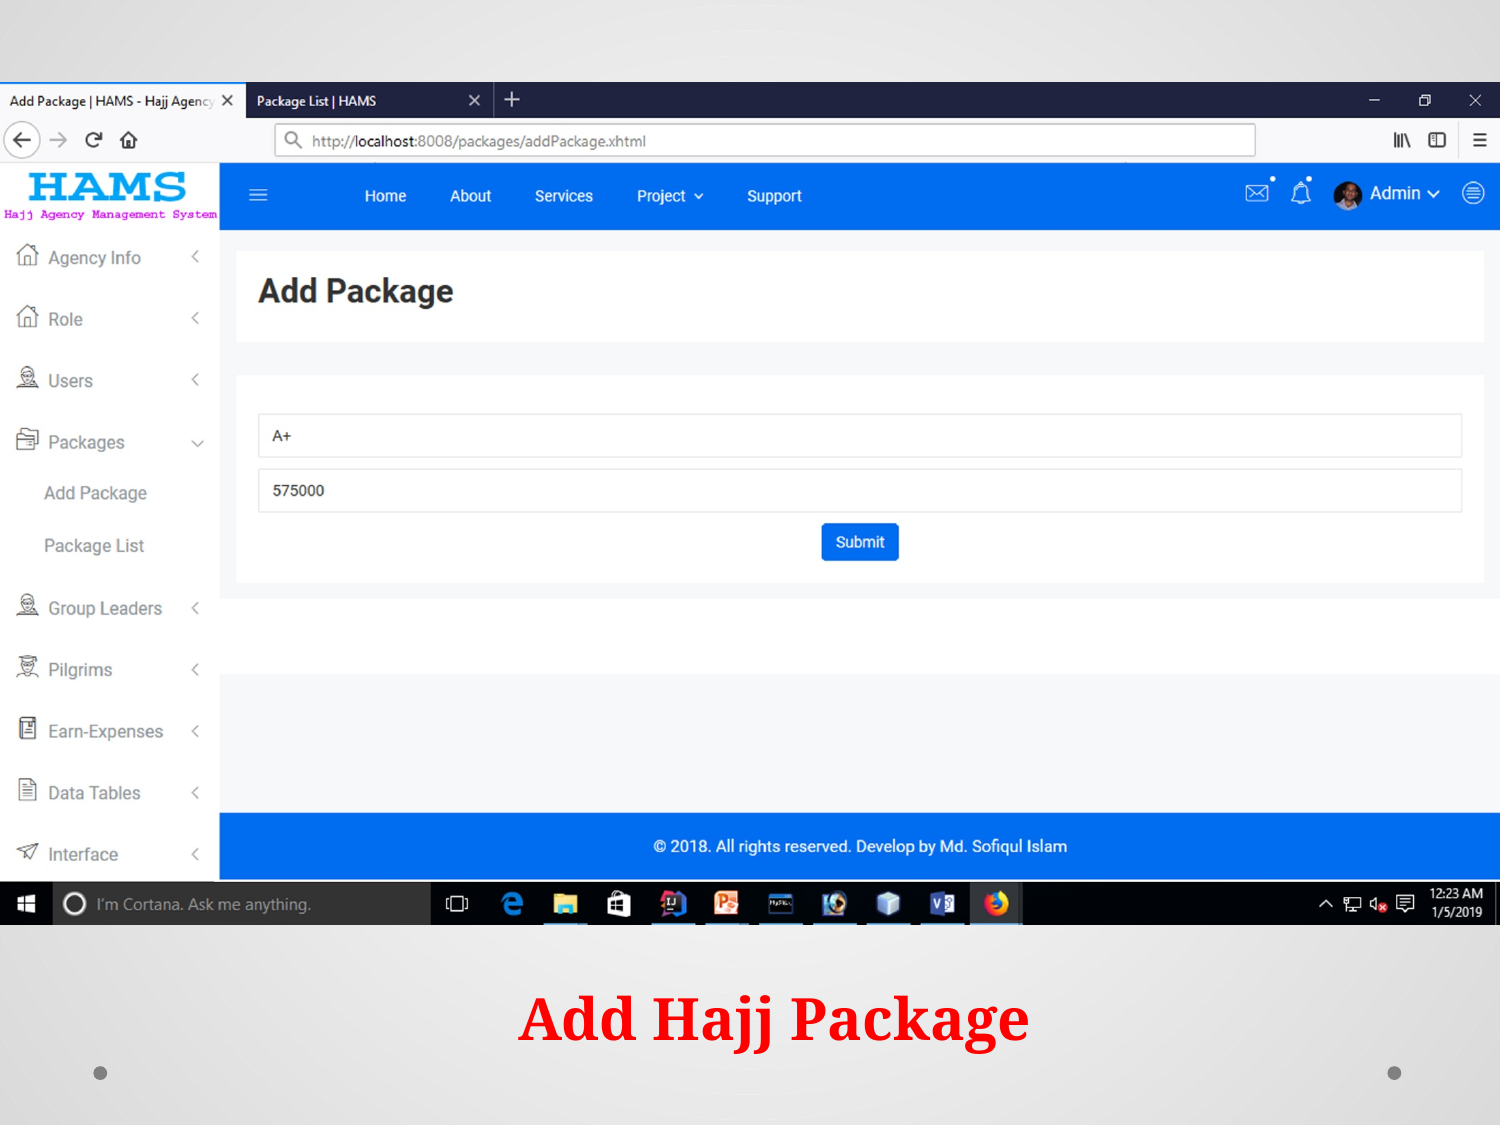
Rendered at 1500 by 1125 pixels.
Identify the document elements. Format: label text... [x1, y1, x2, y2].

picture [0, 81, 1500, 926]
text_box Add Hajj Package [500, 975, 1050, 1060]
